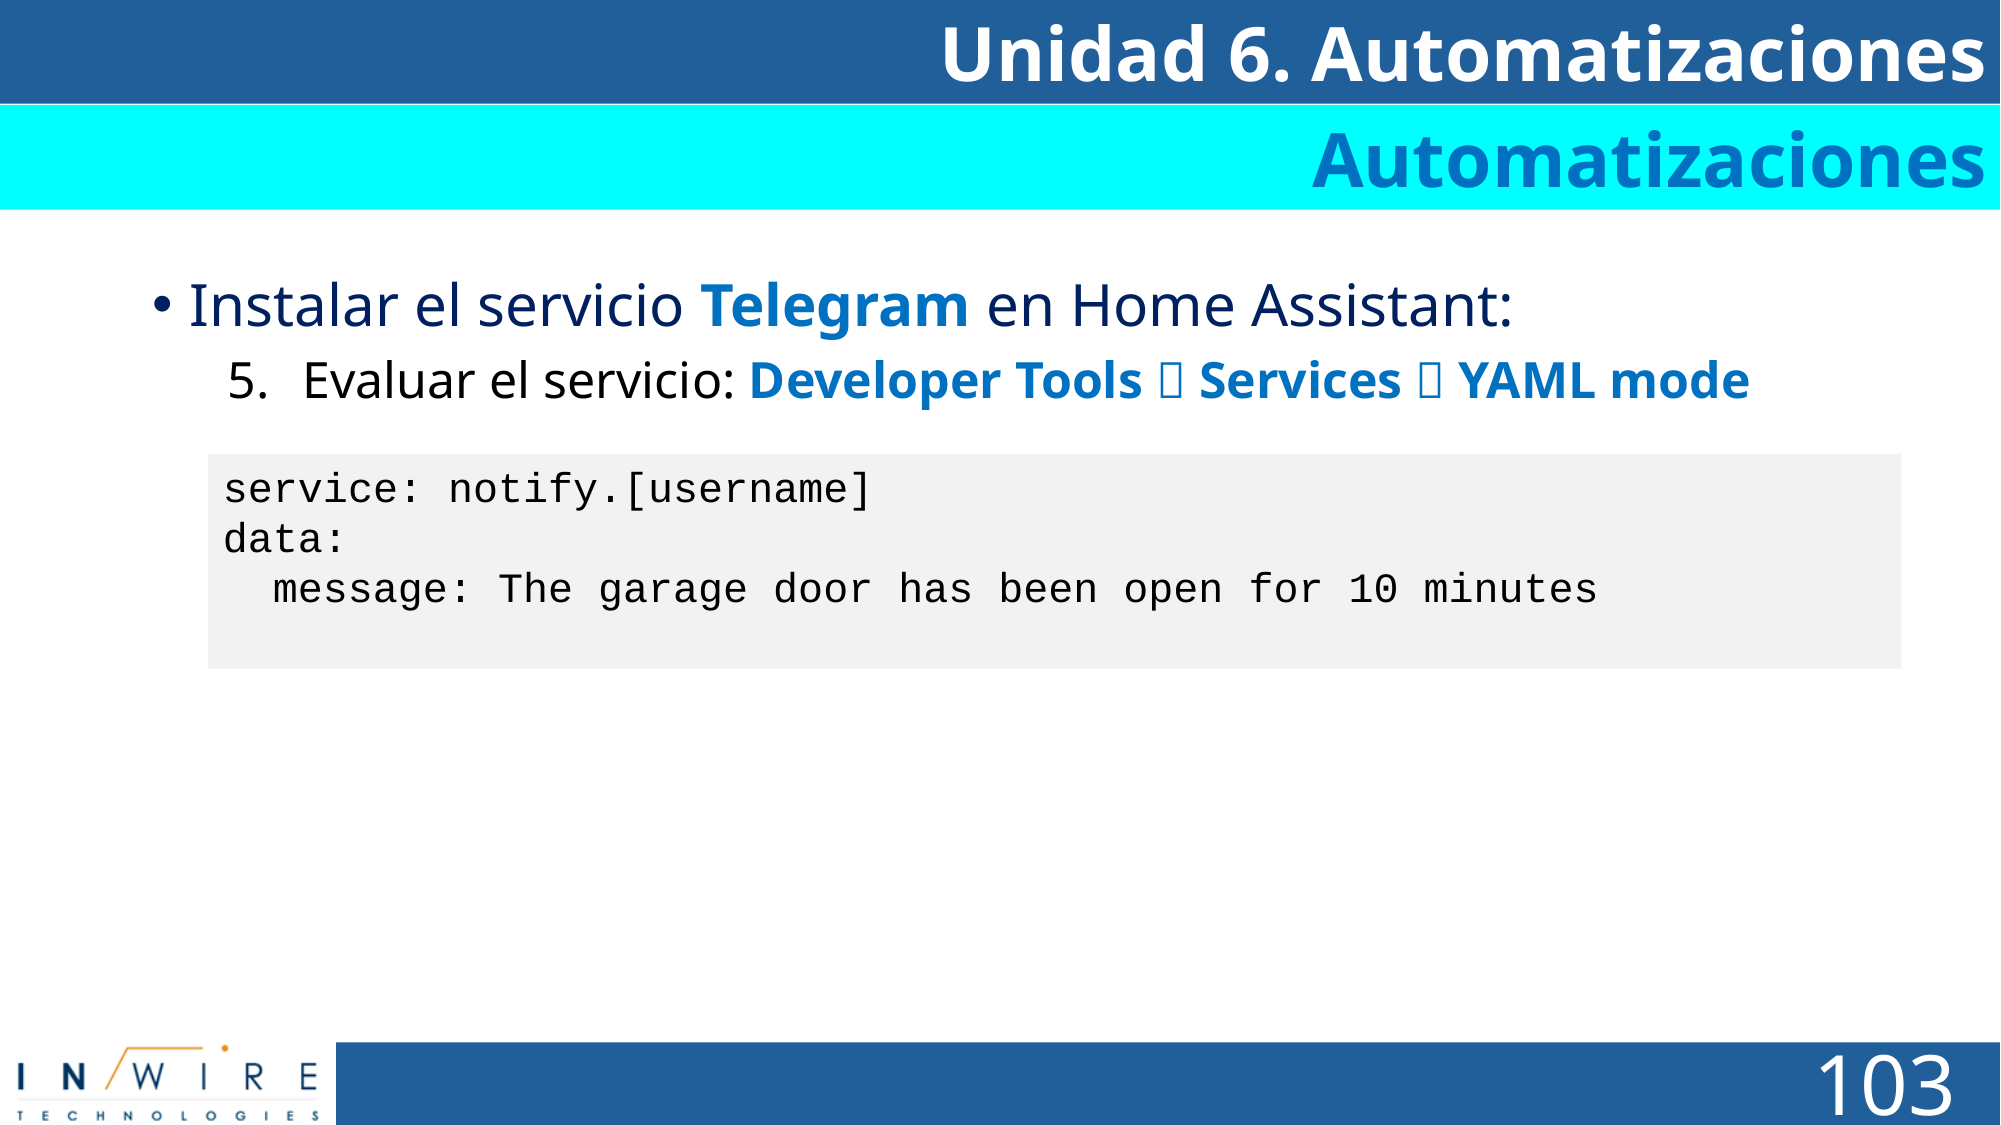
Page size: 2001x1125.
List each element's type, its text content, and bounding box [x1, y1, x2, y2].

picture [0, 1037, 336, 1125]
list Instalar el servicio Telegram en Home Assistant: Evaluar el servicio: Developer Tools  Services  YAML mode [137, 260, 1855, 1048]
text_box Automatizaciones [0, 104, 2000, 210]
text_box Unidad 6. Automatizaciones [0, 0, 2000, 104]
text_box service: notify.[username] data: message: The garage door has been open for 10 minutes [208, 453, 1902, 669]
